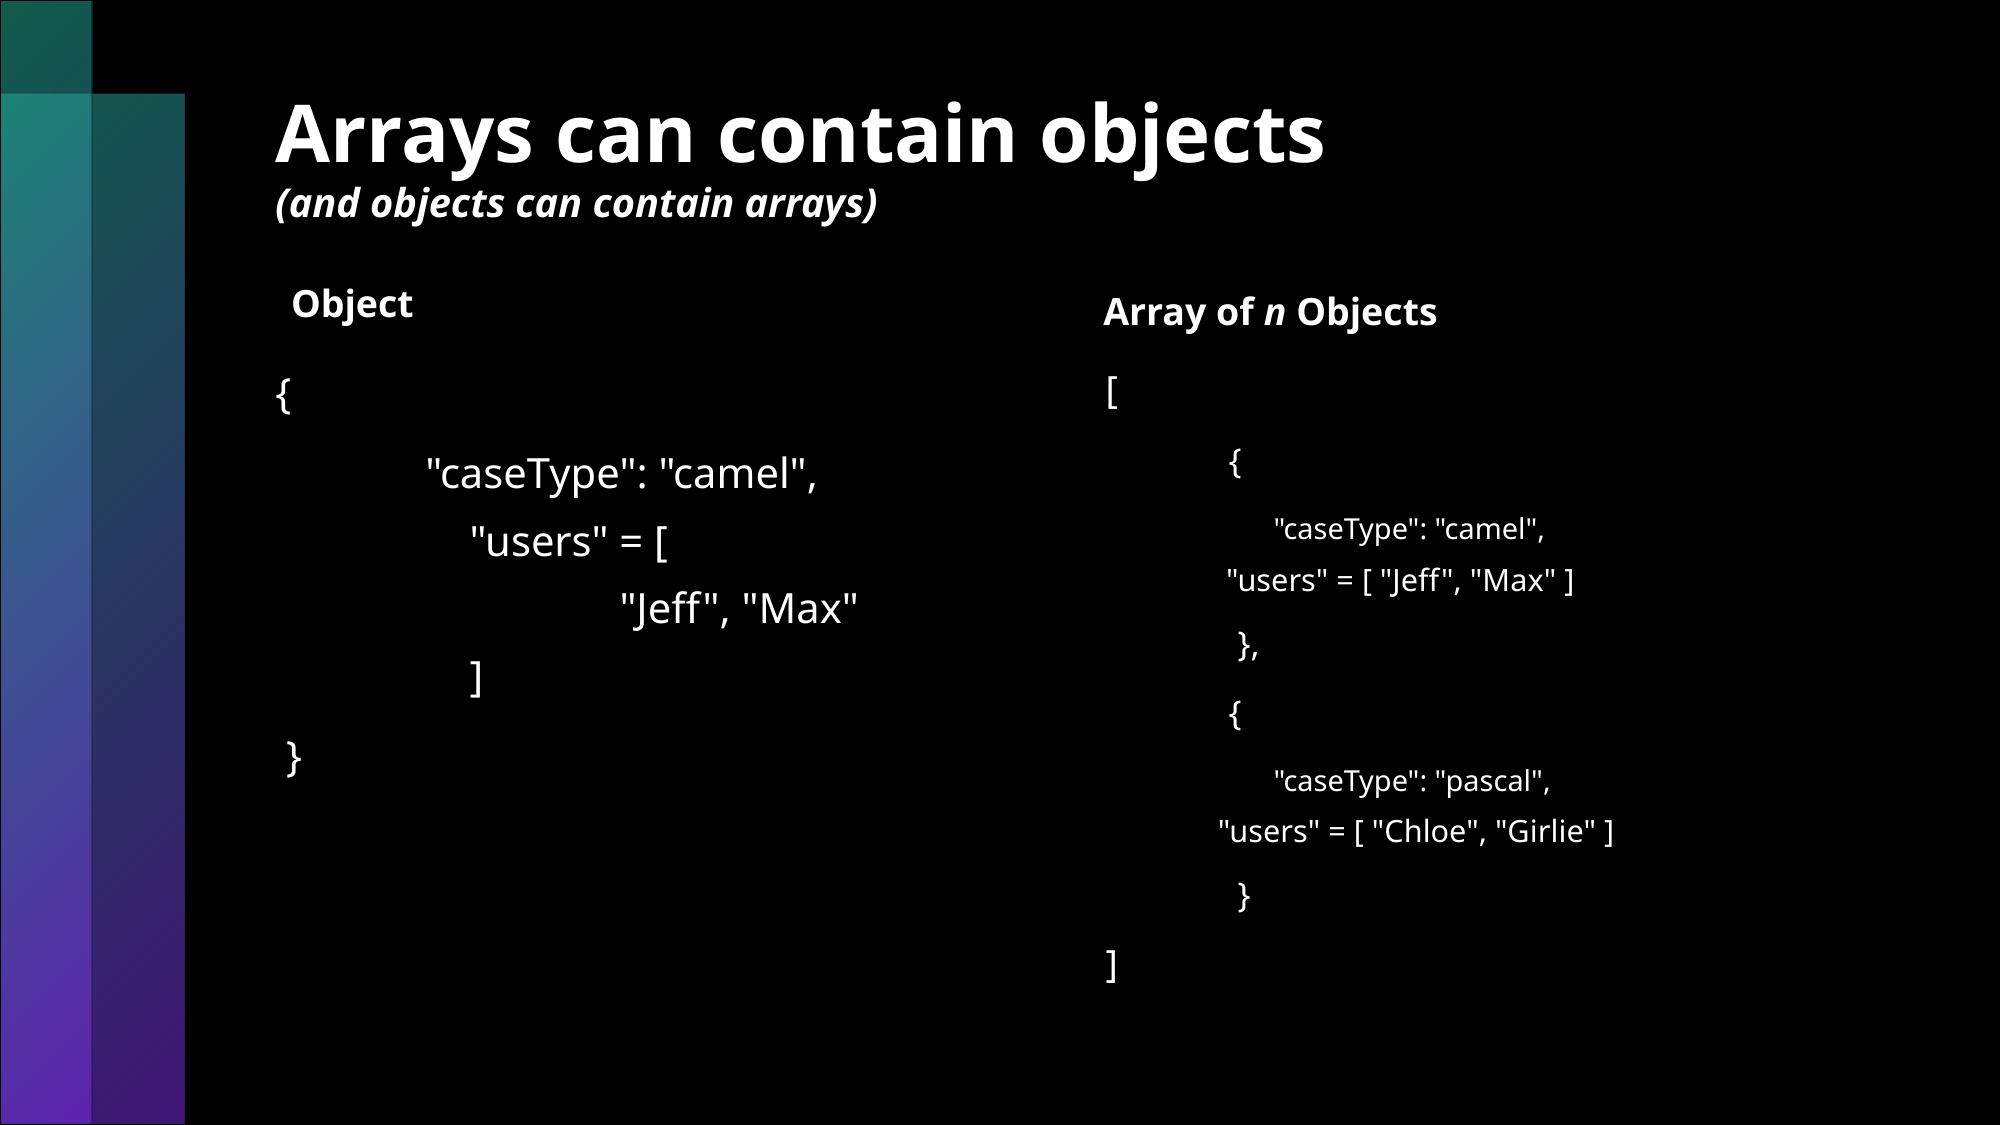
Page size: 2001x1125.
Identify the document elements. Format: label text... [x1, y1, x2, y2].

text_box Object [276, 272, 594, 333]
title Arrays can contain objects (and objects can contain arrays) [260, 74, 1817, 329]
list { "caseType": "camel", "users" = [ "Jeff", "Max" ] } [260, 354, 987, 999]
list [ { "caseType": "camel", "users" = [ "Jeff", "Max" ] }, { "caseType": "pascal", "users" = [ "Chloe", "Girlie" ] } ] [1090, 354, 1817, 999]
text_box Array of n Objects [1088, 281, 1516, 341]
